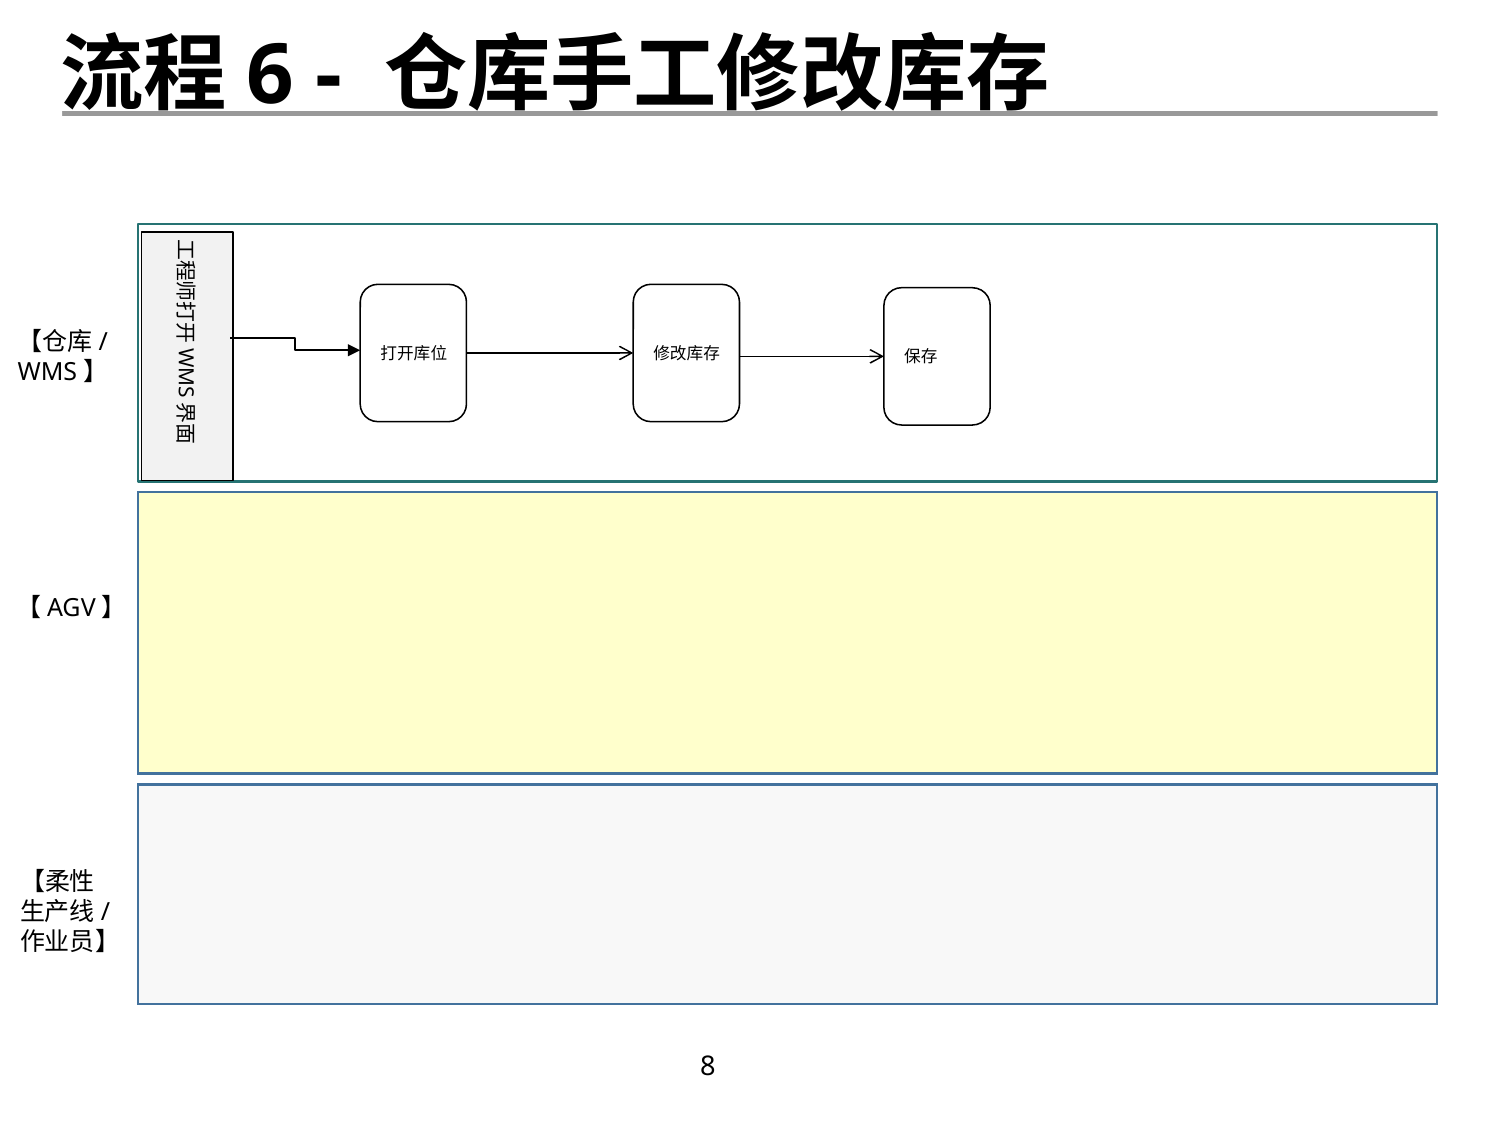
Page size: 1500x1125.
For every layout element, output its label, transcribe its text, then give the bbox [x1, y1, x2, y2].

text_box 工程师打开WMS界面 [141, 231, 234, 481]
title 流程6 - 仓库手工修改库存 [60, 14, 1428, 117]
text_box 修改库存 [633, 284, 740, 422]
text_box 打开库位 [360, 284, 467, 422]
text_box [229, 337, 361, 351]
text_box 保存 [883, 287, 991, 426]
